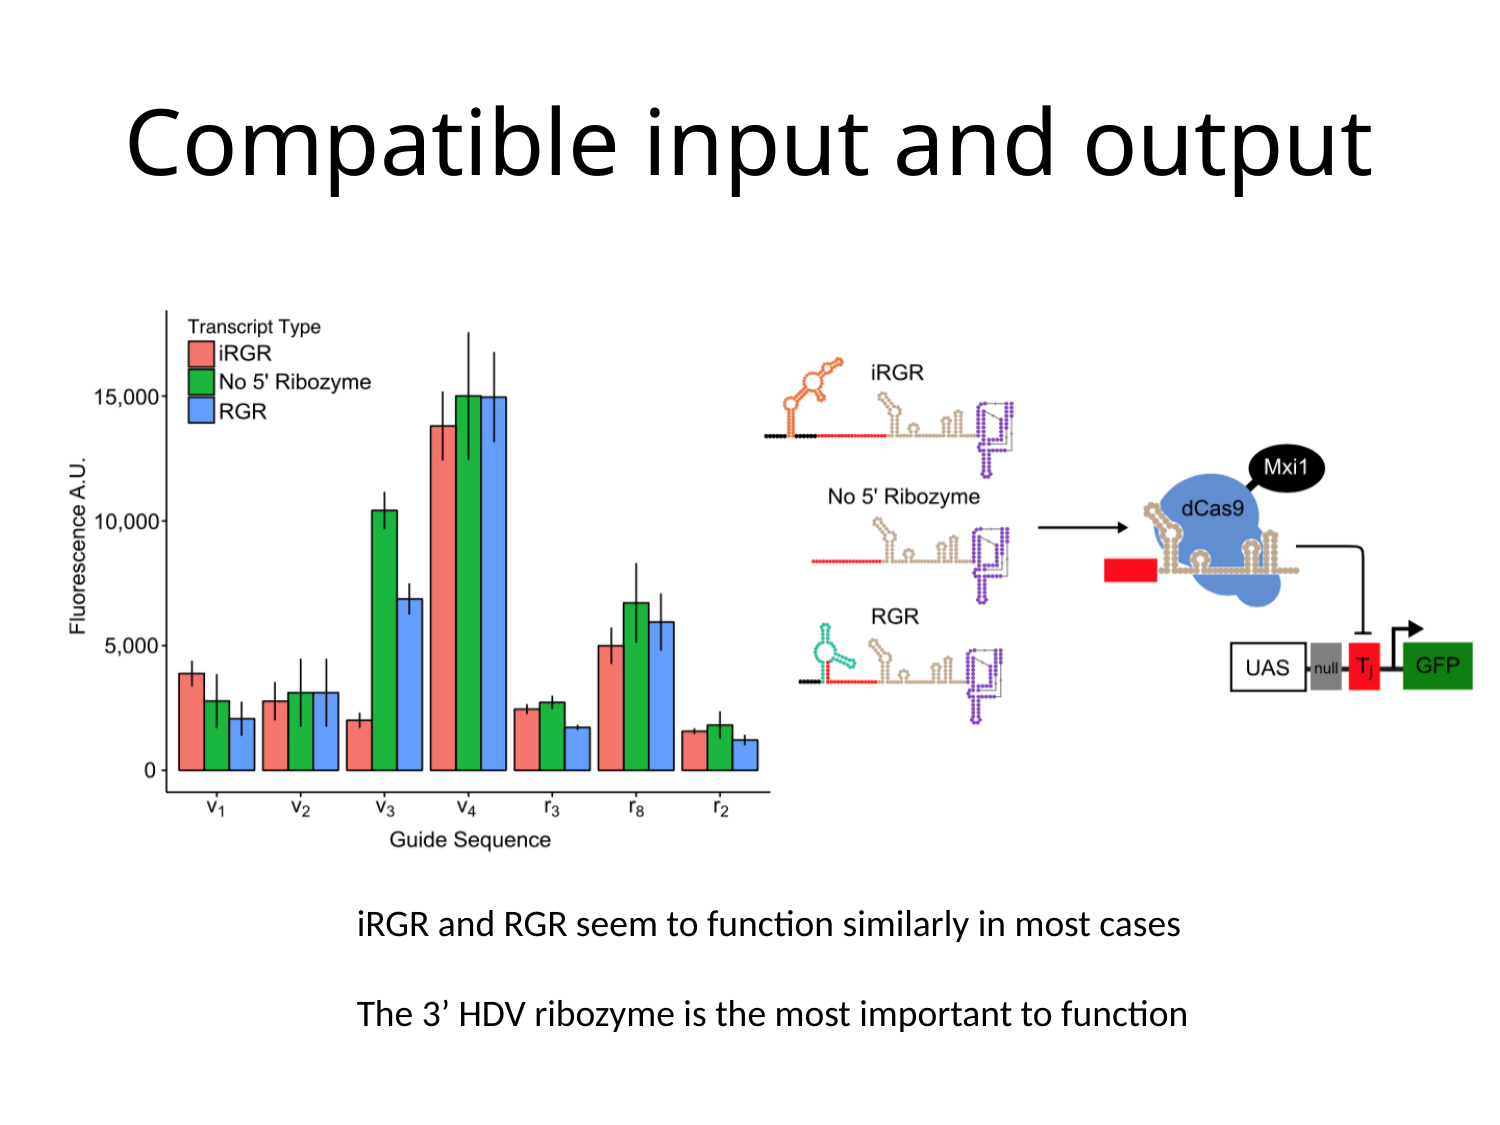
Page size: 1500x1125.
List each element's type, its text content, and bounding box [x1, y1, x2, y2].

text_box iRGR and RGR seem to function similarly in most cases The 3’ HDV ribozyme is the most important to function [342, 891, 1205, 1042]
picture [5, 262, 1495, 865]
title Compatible input and output [103, 37, 1397, 255]
